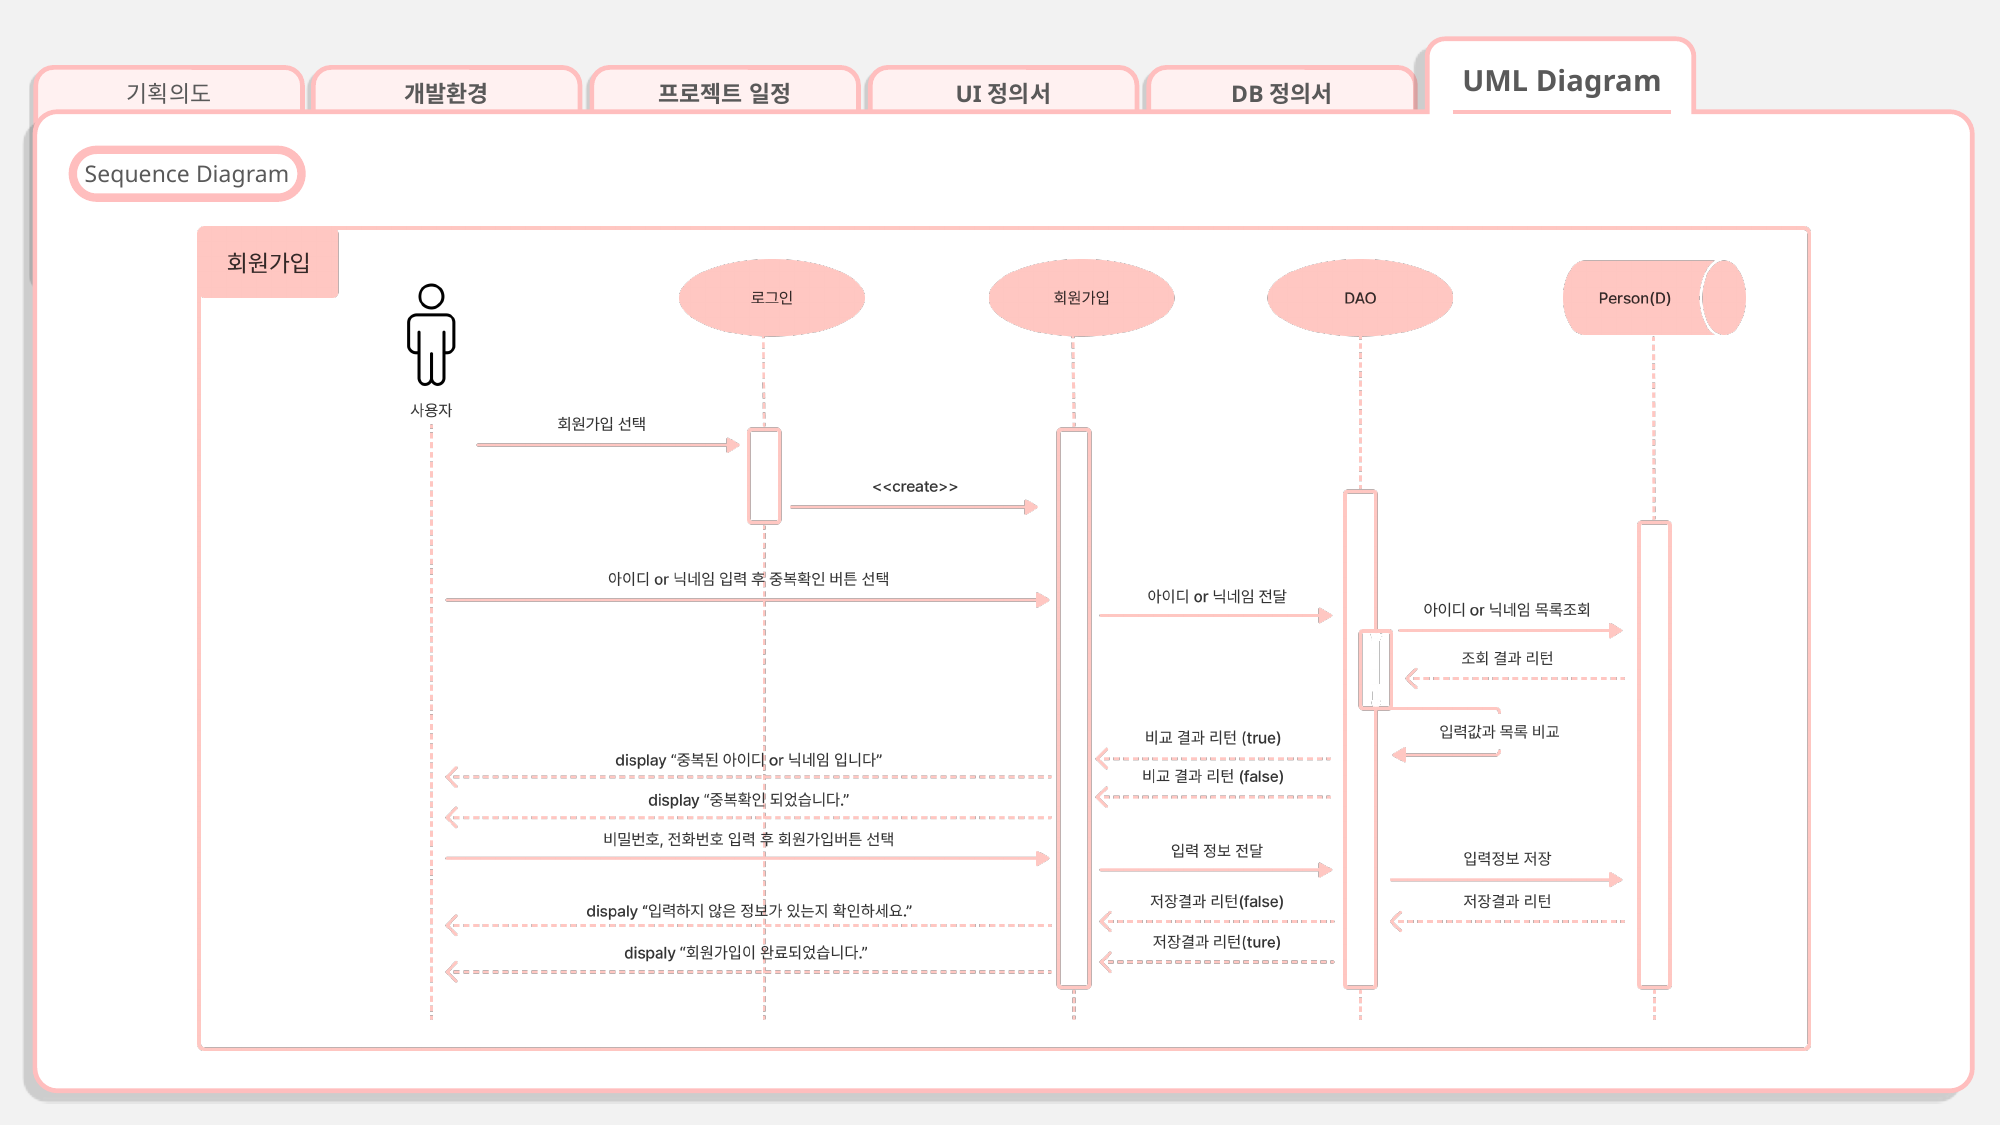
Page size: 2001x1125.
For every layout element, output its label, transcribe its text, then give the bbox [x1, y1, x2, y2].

text_box UML Diagram [1444, 54, 1680, 105]
text_box 프로젝트 일정 [590, 66, 860, 110]
picture [197, 226, 1811, 1051]
text_box UI정의서 [869, 66, 1138, 110]
text_box 개발환경 [312, 66, 582, 110]
text_box 기획의도 [34, 66, 304, 123]
text_box Sequence Diagram [71, 148, 303, 199]
text_box DB정의서 [1147, 66, 1415, 110]
text_box [33, 37, 1974, 1092]
